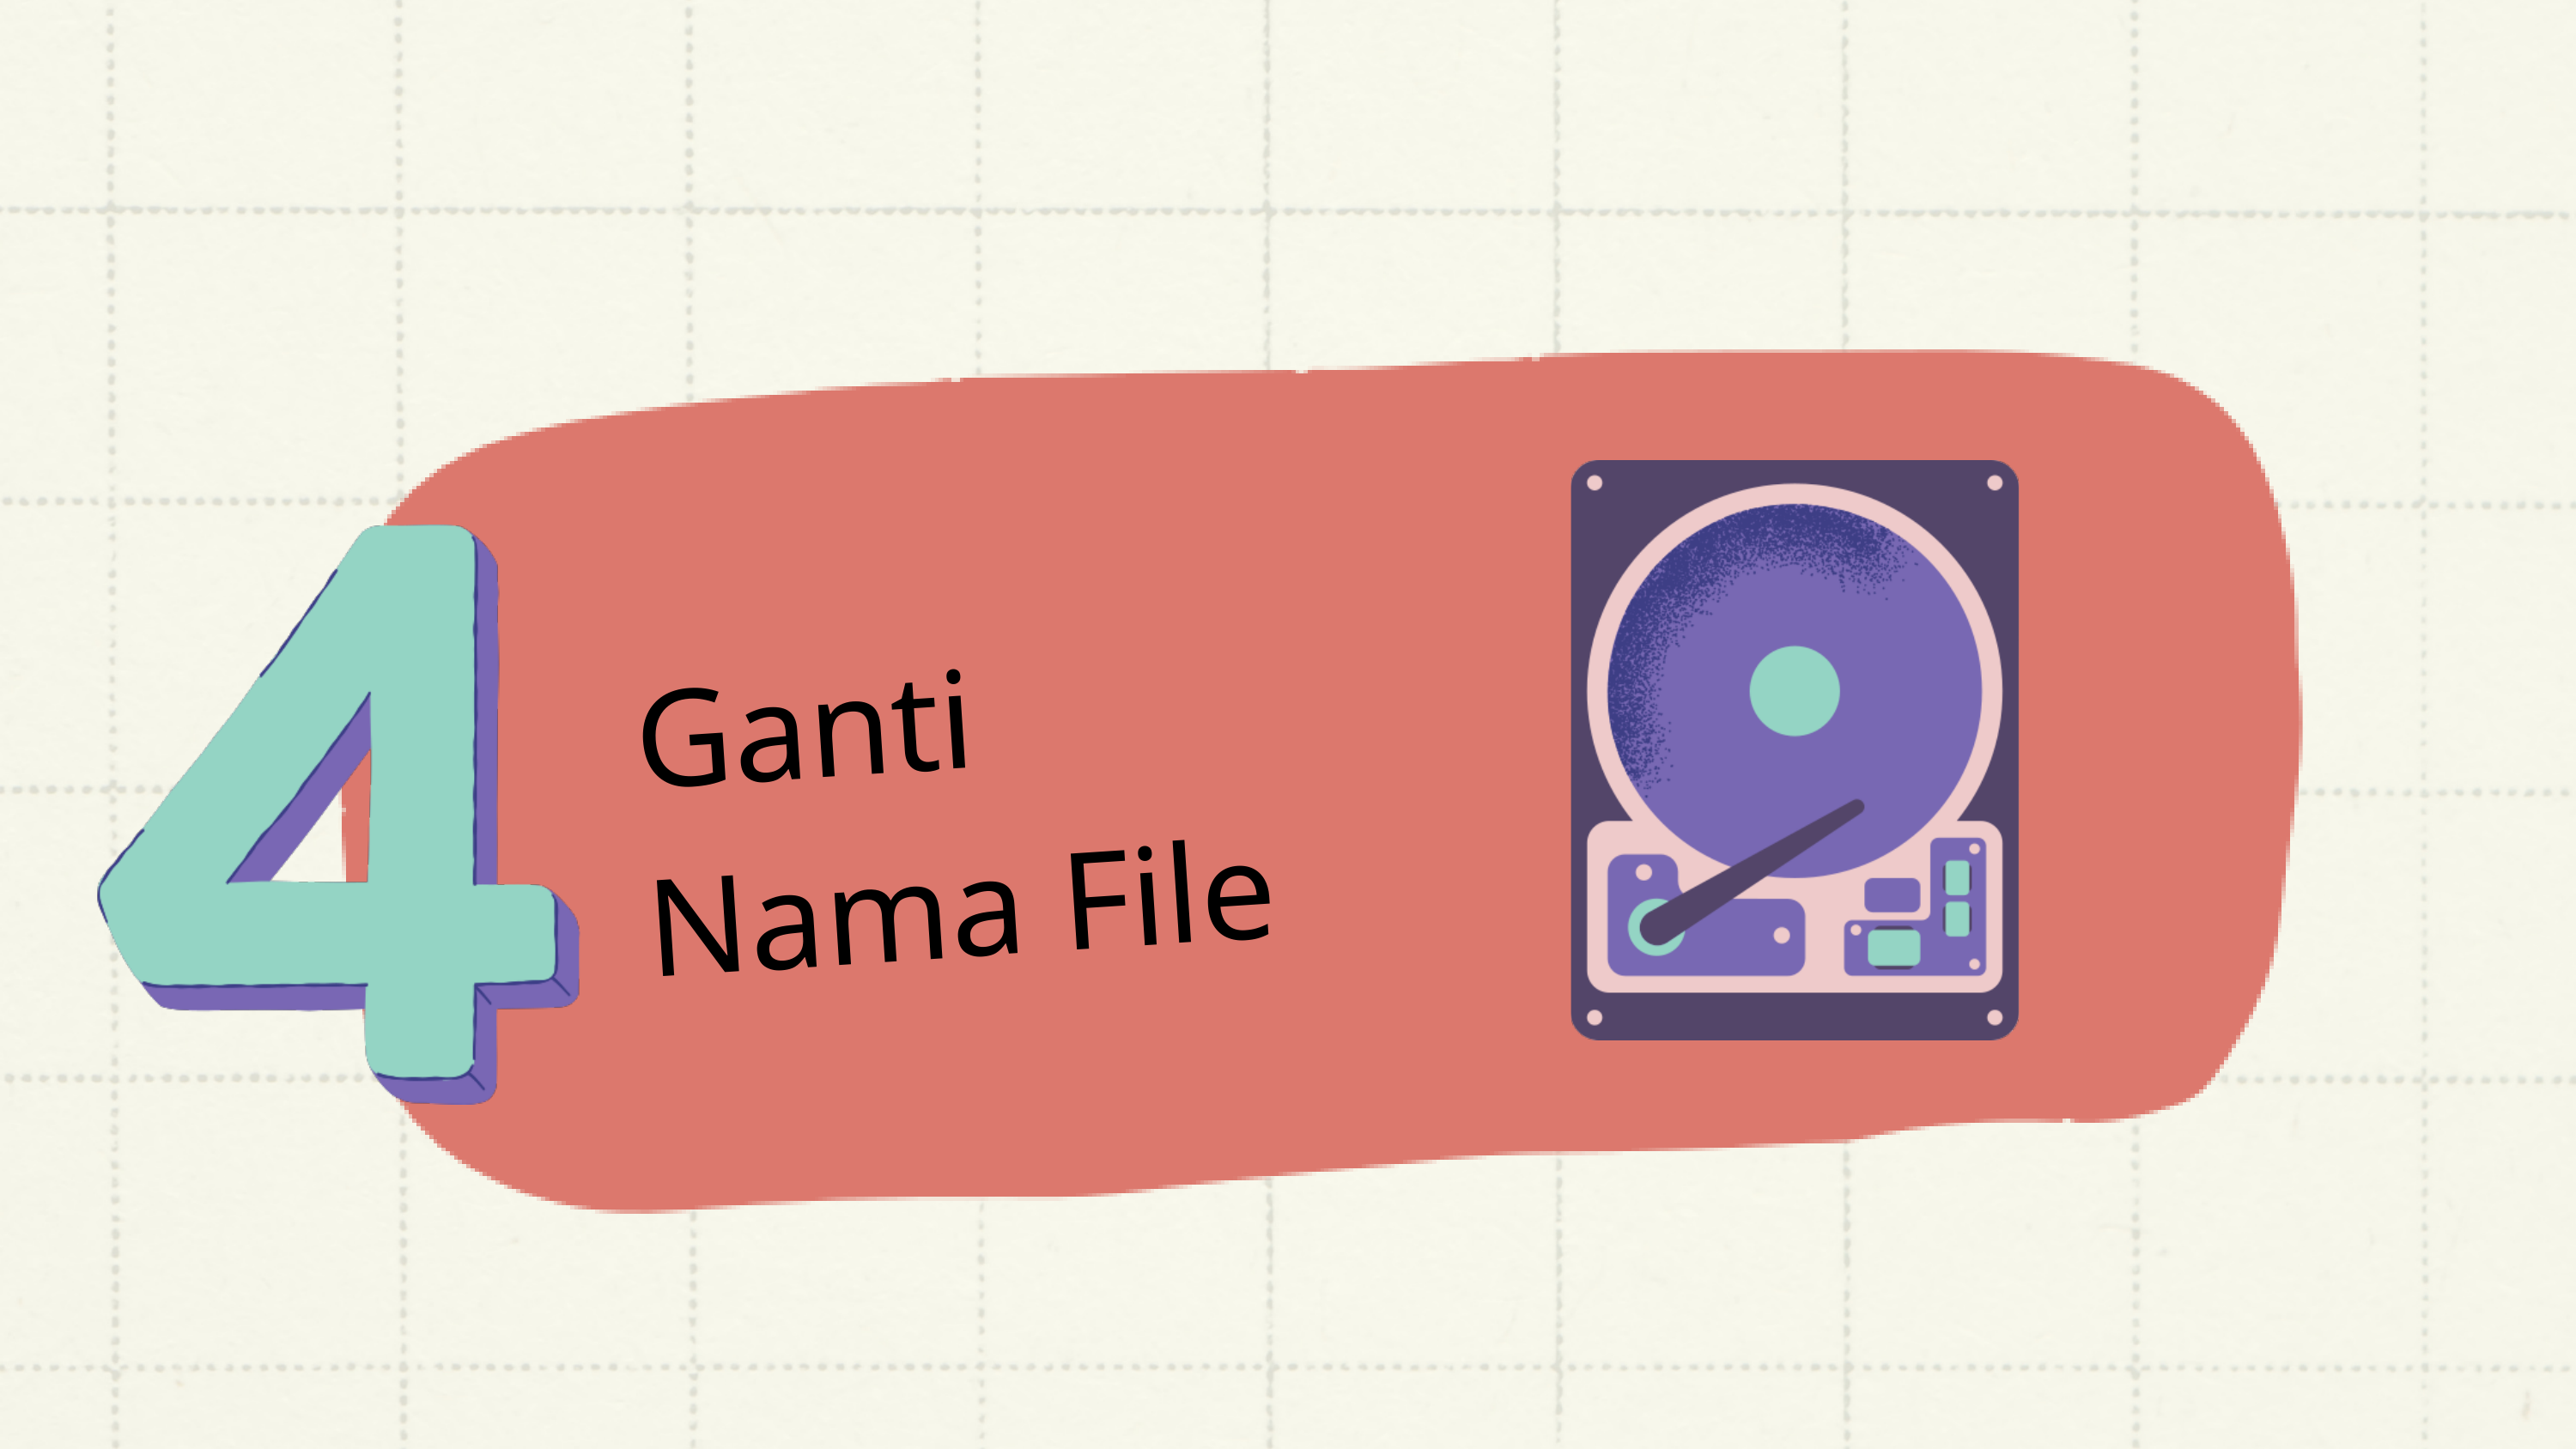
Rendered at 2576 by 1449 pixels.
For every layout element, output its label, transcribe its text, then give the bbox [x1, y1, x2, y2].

text_box [96, 524, 580, 1105]
text_box Ganti Nama File [628, 580, 1383, 1004]
text_box [0, 0, 2576, 1449]
text_box [337, 349, 2303, 1218]
text_box [1571, 460, 2020, 1040]
